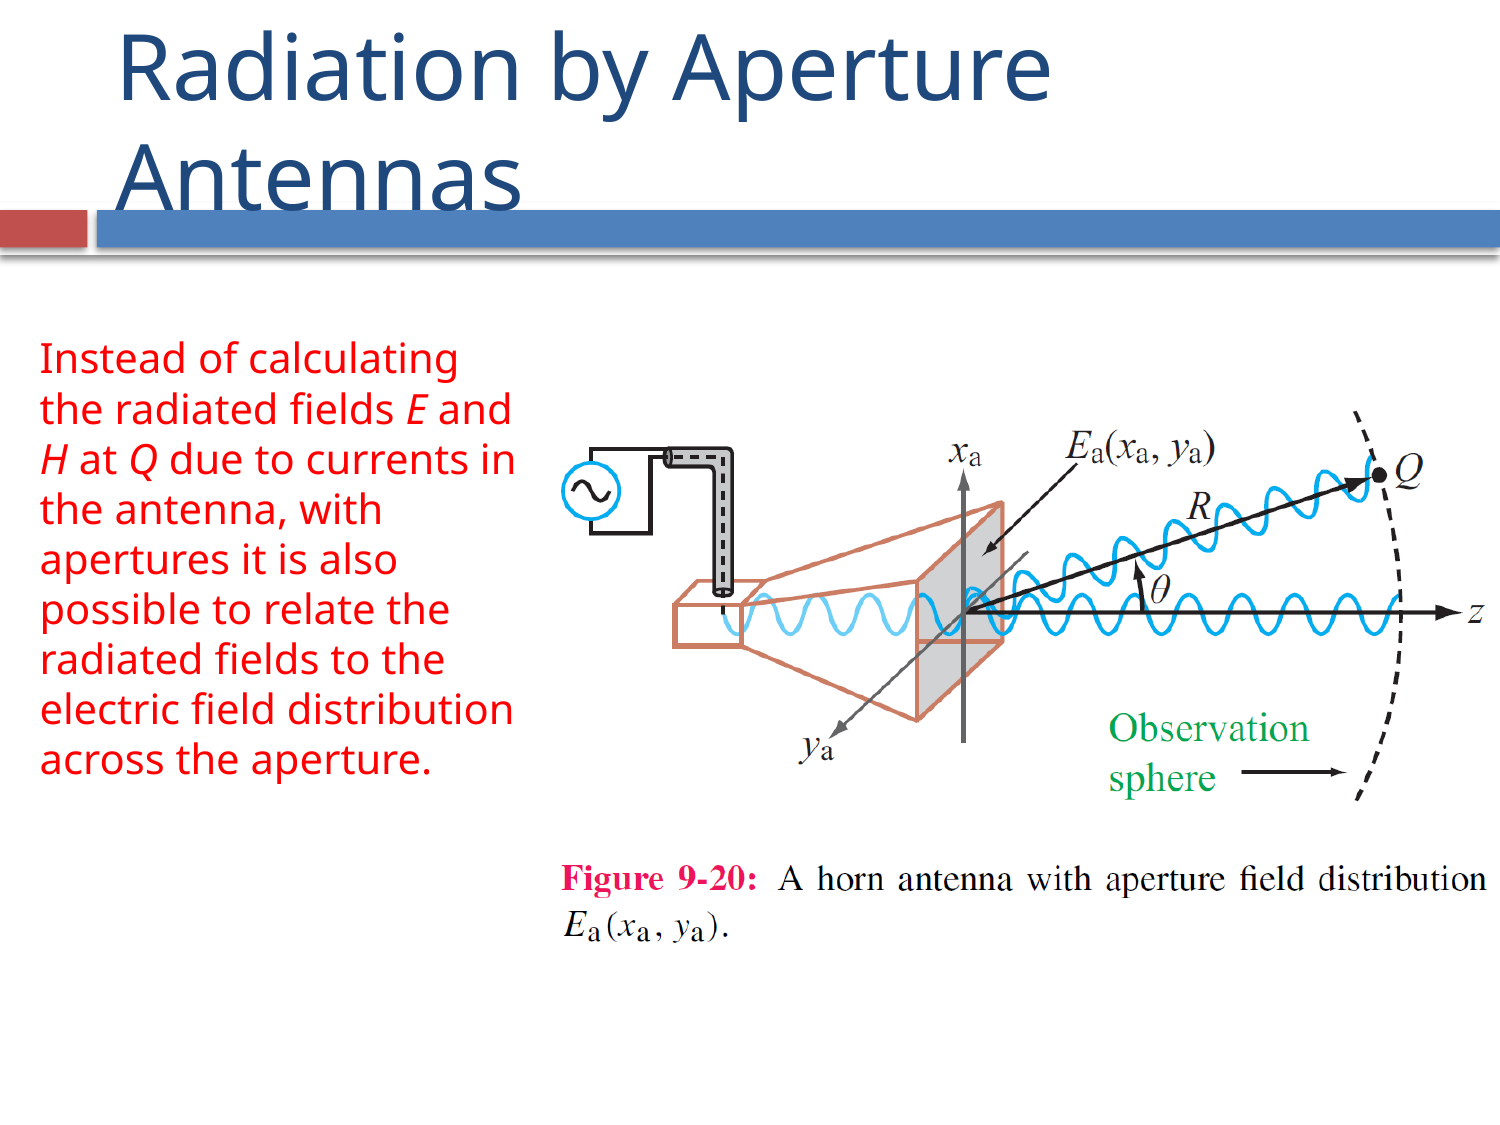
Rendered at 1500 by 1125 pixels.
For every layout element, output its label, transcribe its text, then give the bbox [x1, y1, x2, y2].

title Radiation by Aperture Antennas [100, 37, 1438, 200]
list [555, 403, 1488, 951]
text_box Instead of calculating the radiated fields E and H at Q due to currents in the antenna, with apertures it is also possible to relate the radiated fields to the electric field distribution across the aperture. [24, 324, 538, 790]
